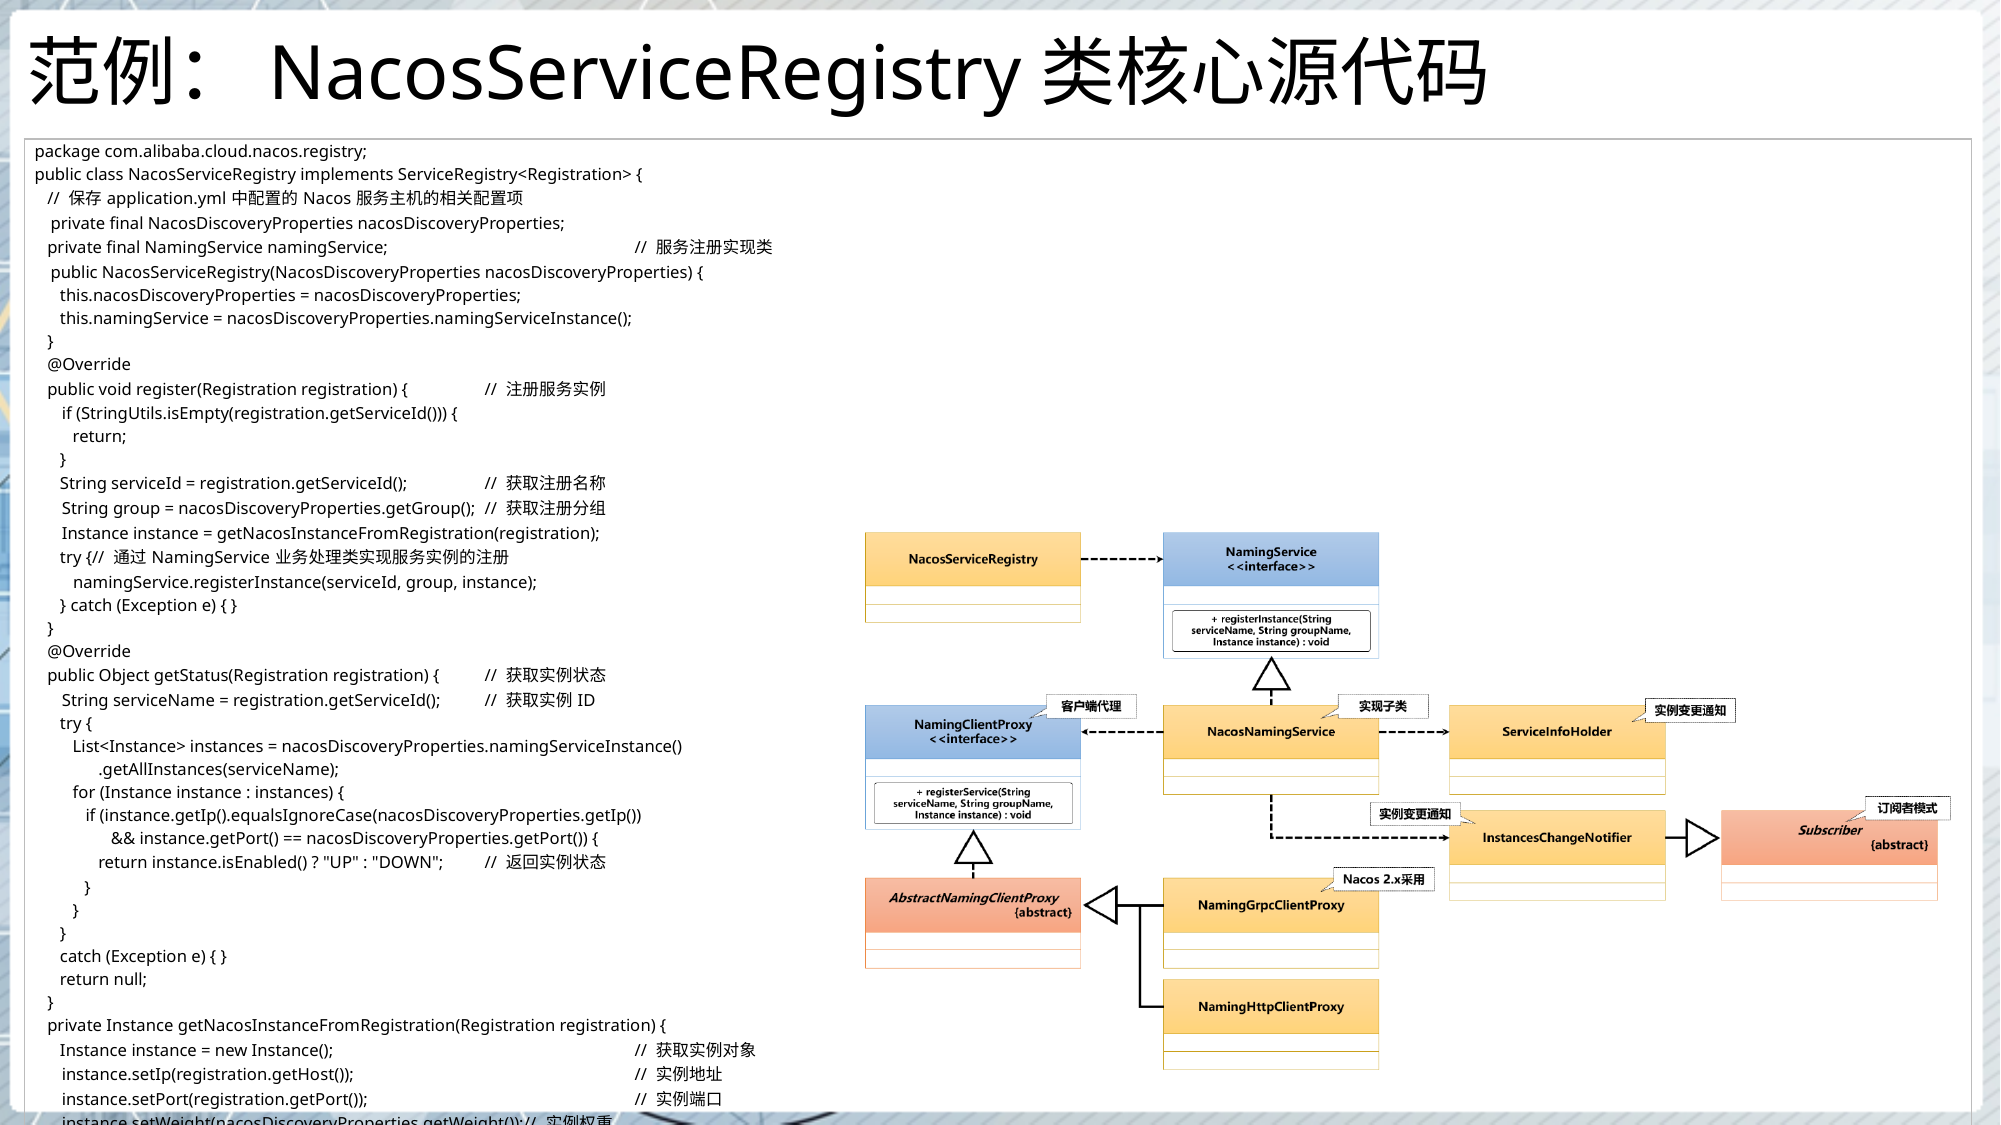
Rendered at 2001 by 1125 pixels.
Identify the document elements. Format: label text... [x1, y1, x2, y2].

picture [0, 0, 2000, 1125]
title 范例：NacosServiceRegistry类核心源代码 [11, 11, 1983, 140]
table_header package com.alibaba.cloud.nacos.registry; public class NacosServiceRegistry implements ServiceRegistry<Registration> { // 保存application.yml中配置的Nacos服务主机的相关配置项 private final NacosDiscoveryProperties nacosDiscoveryProperties; private final NamingService namingService; // 服务注册实现类 public NacosServiceRegistry(NacosDiscoveryProperties nacosDiscoveryProperties) { this.nacosDiscoveryProperties = nacosDiscoveryProperties; this.namingService = nacosDiscoveryProperties.namingServiceInstance(); } @Override public void register(Registration registration) { // 注册服务实例 if (StringUtils.isEmpty(registration.getServiceId())) { return; } String serviceId = registration.getServiceId(); // 获取注册名称 String group = nacosDiscoveryProperties.getGroup(); // 获取注册分组 Instance instance = getNacosInstanceFromRegistration(registration); try {// 通过NamingService业务处理类实现服务实例的注册 namingService.registerInstance(serviceId, group, instance); } catch (Exception e) { } } @Override public Object getStatus(Registration registration) { // 获取实例状态 String serviceName = registration.getServiceId(); // 获取实例ID try { List<Instance> instances = nacosDiscoveryProperties.namingServiceInstance() .getAllInstances(serviceName); for (Instance instance : instances) { if (instance.getIp().equalsIgnoreCase(nacosDiscoveryProperties.getIp()) && instance.getPort() == nacosDiscoveryProperties.getPort()) { return instance.isEnabled() ? "UP" : "DOWN"; // 返回实例状态 } } } catch (Exception e) { } return null; } private Instance getNacosInstanceFromRegistration(Registration registration) { Instance instance = new Instance(); // 获取实例对象 instance.setIp(registration.getHost()); // 实例地址 instance.setPort(registration.getPort()); // 实例端口 instance.setWeight(nacosDiscoveryProperties.getWeight());// 实例权重 instance.setClusterName(nacosDiscoveryProperties.getClusterName());// 集群名称 instance.setMetadata(registration.getMetadata()); // 元数据 return instance; } } [25, 140, 1971, 1125]
picture [862, 529, 1953, 1072]
